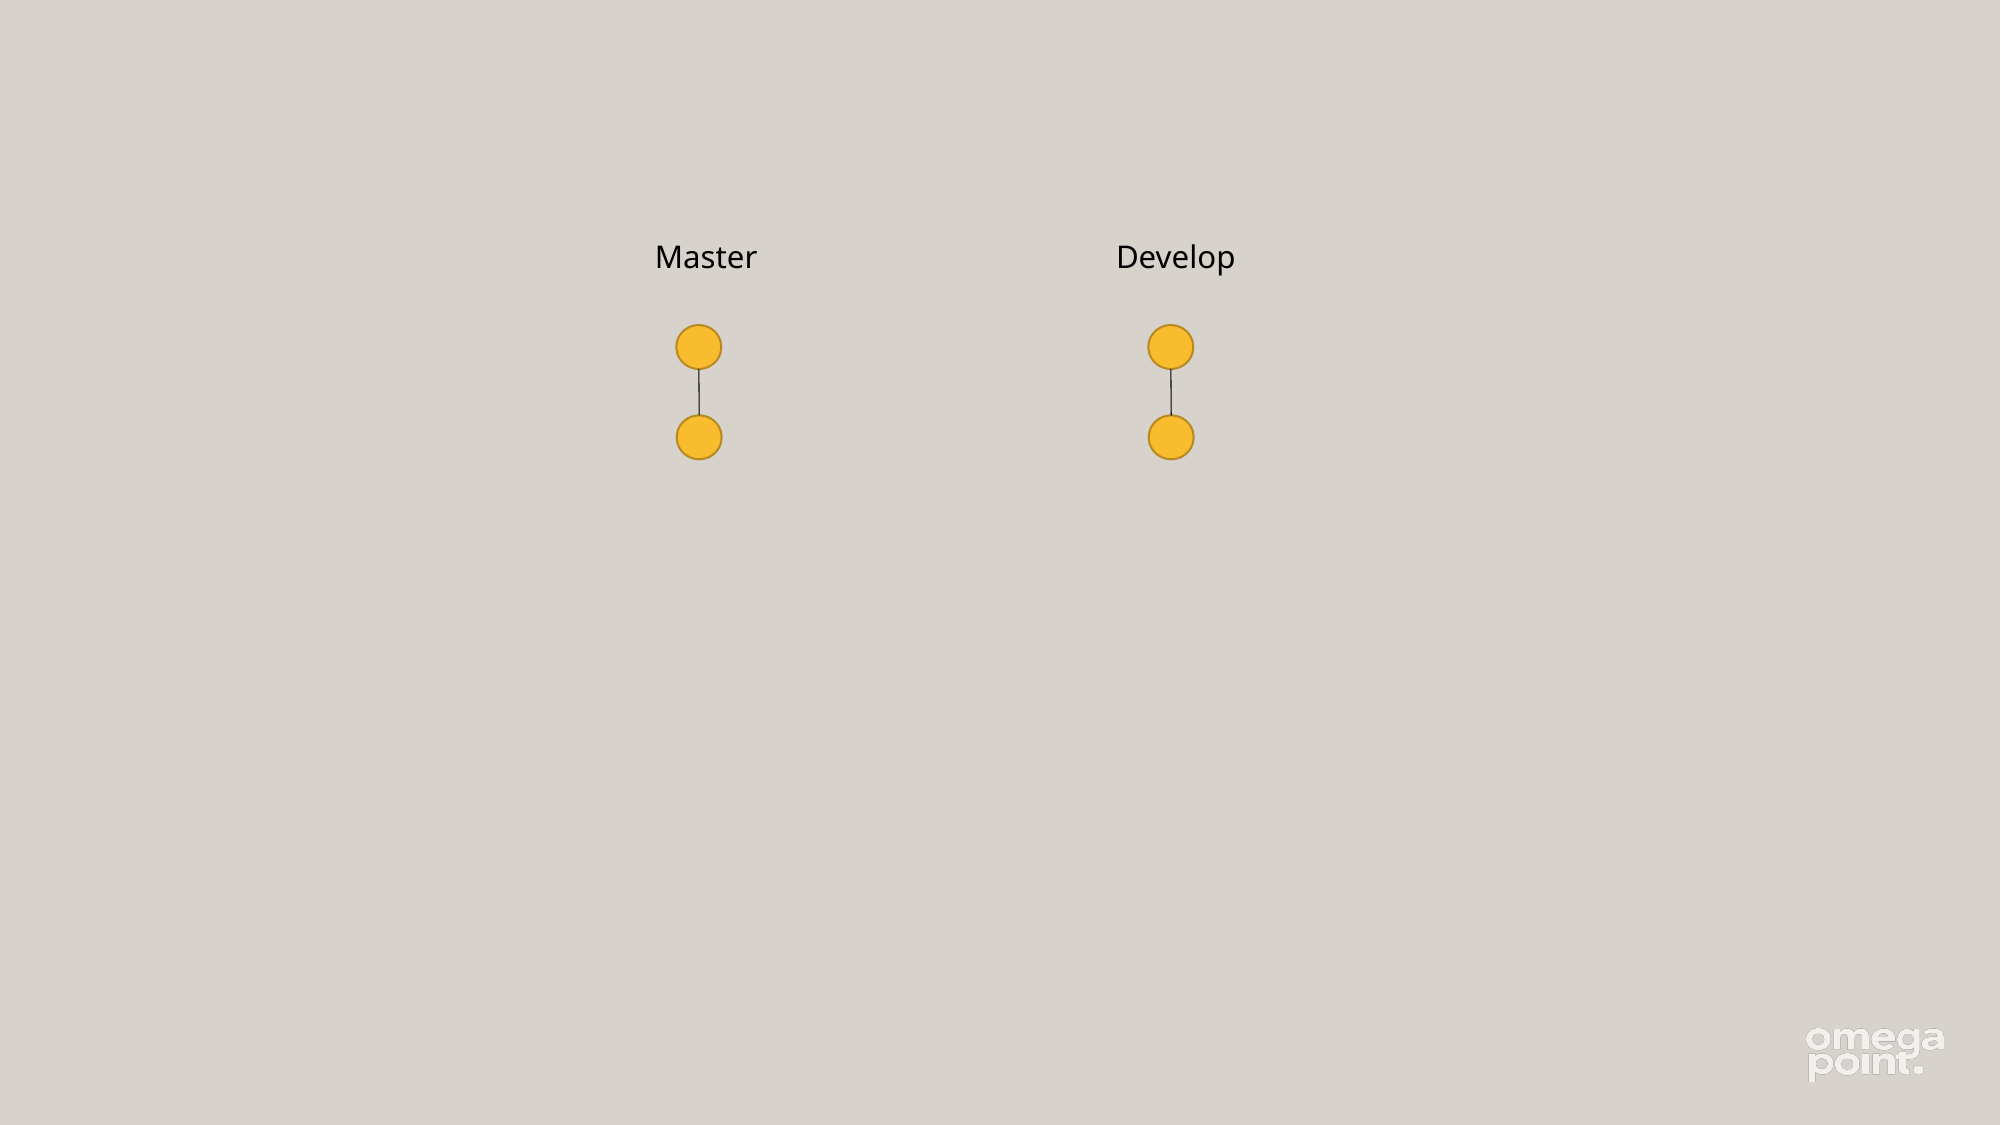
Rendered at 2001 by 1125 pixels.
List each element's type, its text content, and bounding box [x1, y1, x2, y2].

text_box [675, 324, 723, 370]
text_box [675, 414, 723, 461]
text_box [1147, 414, 1195, 461]
text_box Develop [1101, 229, 1255, 282]
text_box [1147, 324, 1195, 370]
text_box Master [640, 229, 776, 282]
